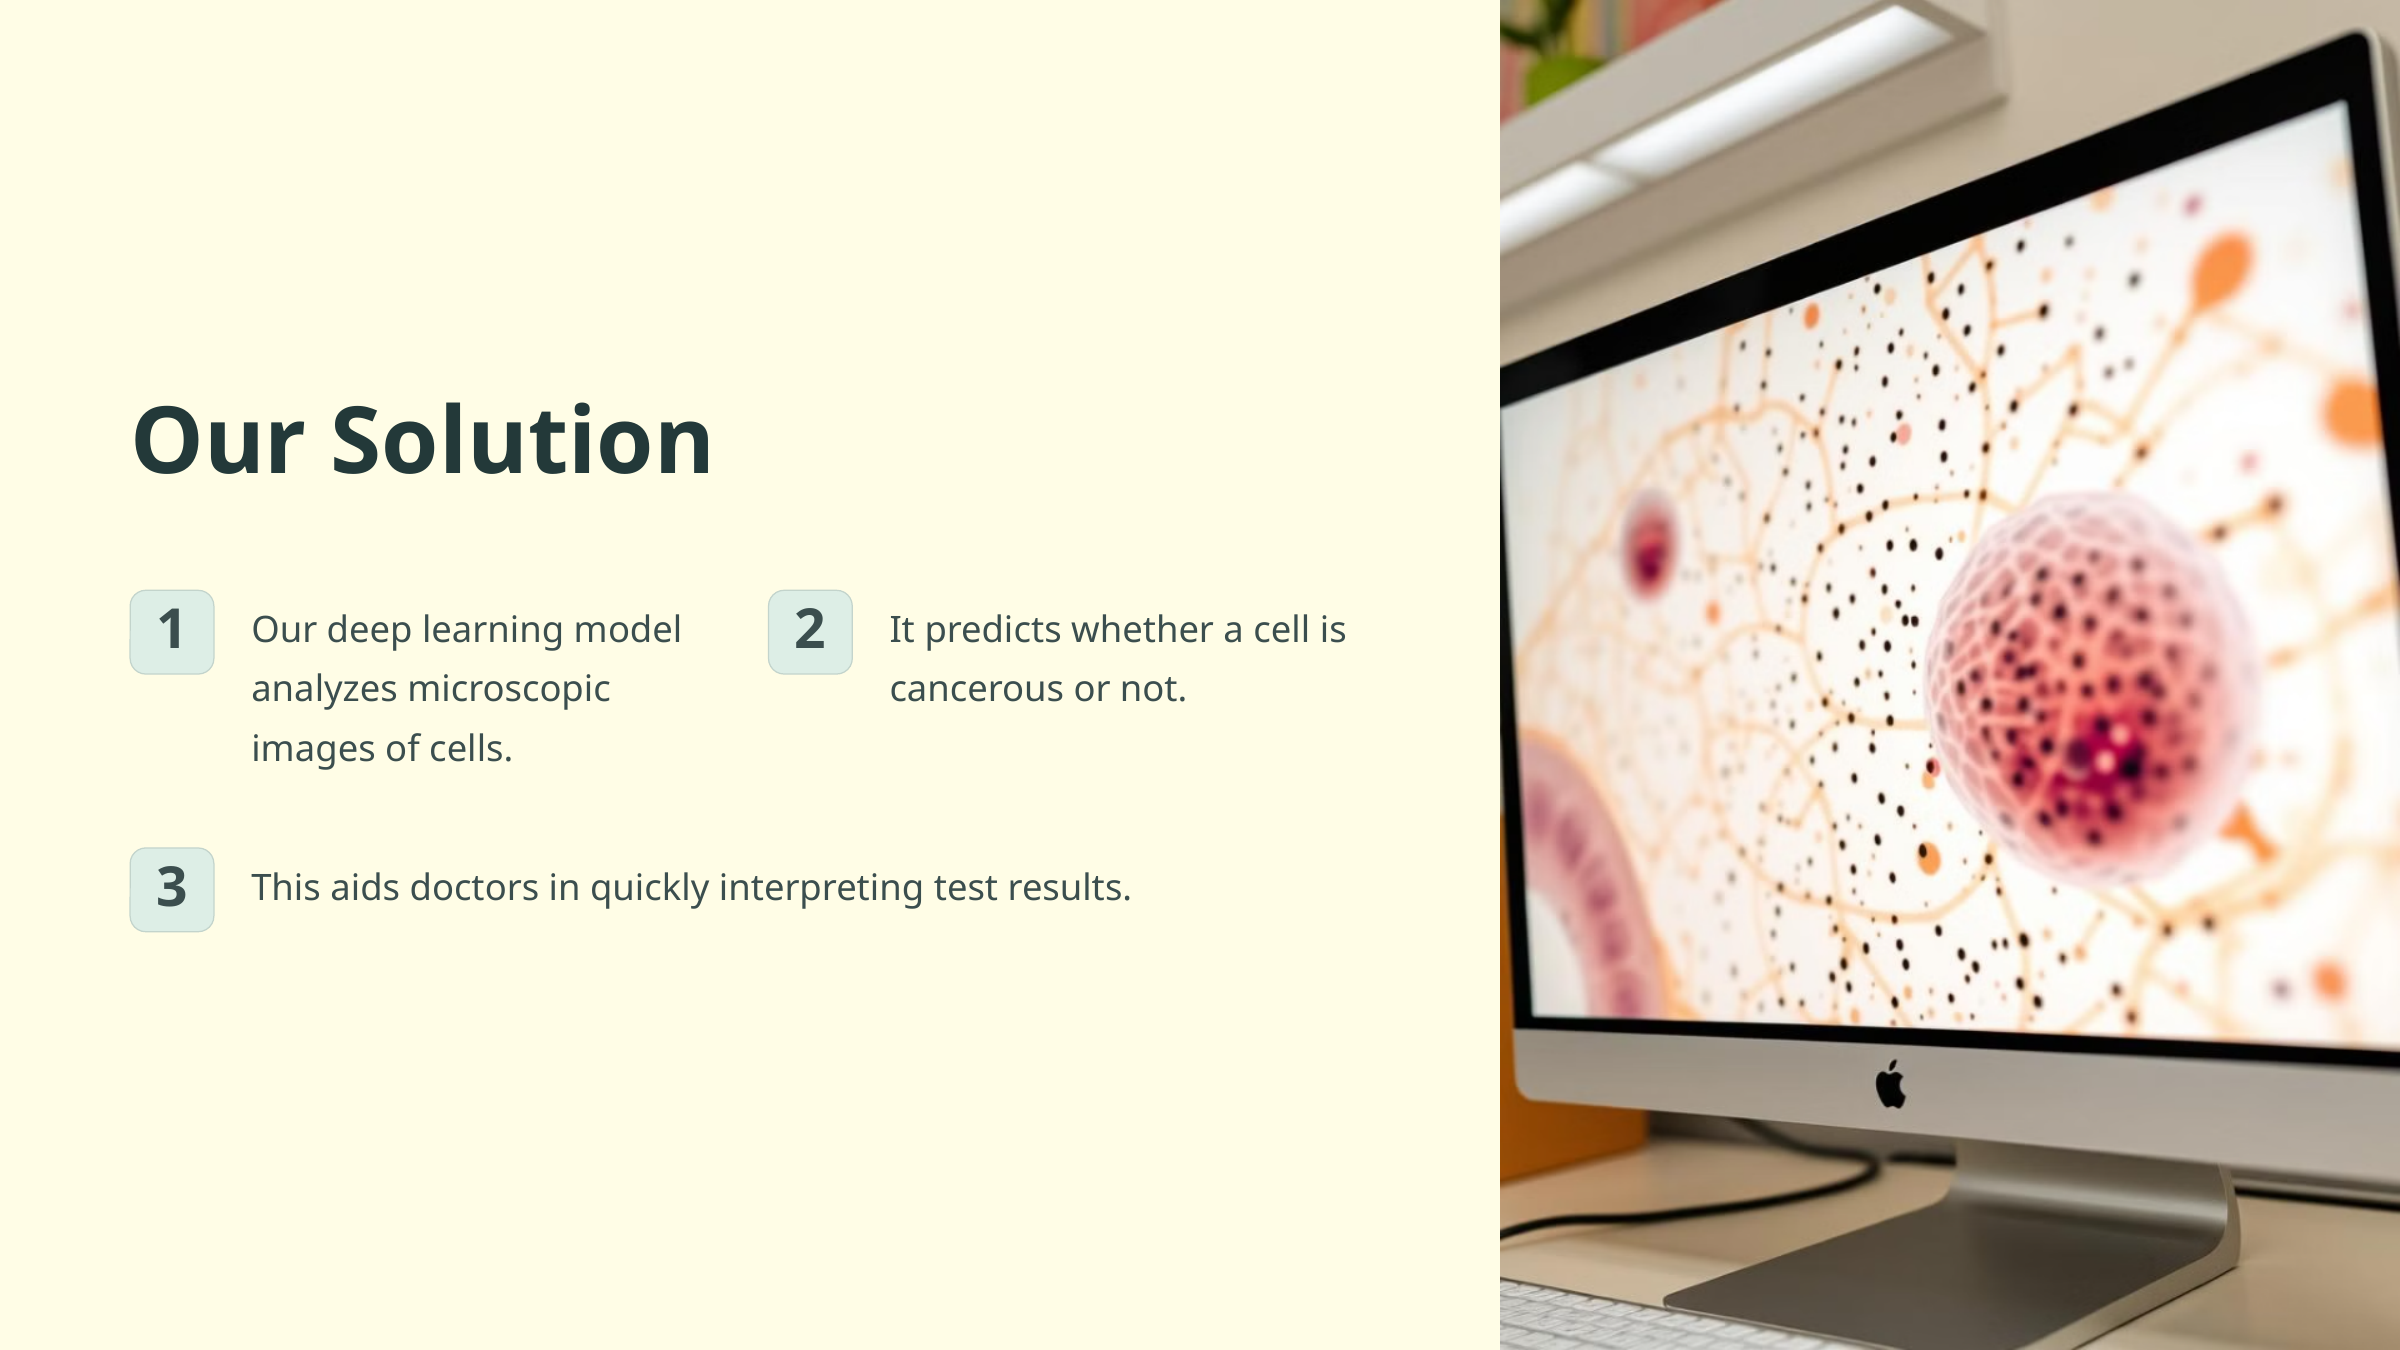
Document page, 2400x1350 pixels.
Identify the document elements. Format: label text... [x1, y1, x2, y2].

text_box [768, 590, 853, 675]
text_box Our Solution [130, 376, 1061, 493]
text_box This aids doctors in quickly interpreting test results. [251, 847, 1370, 908]
text_box [130, 590, 214, 675]
text_box [130, 847, 214, 932]
text_box 2 [792, 604, 828, 661]
text_box It predicts whether a cell is cancerous or not. [889, 590, 1370, 710]
text_box 1 [161, 604, 183, 661]
text_box 3 [154, 861, 190, 918]
picture [1499, 0, 2400, 1350]
text_box Our deep learning model analyzes microscopic images of cells. [251, 590, 732, 769]
